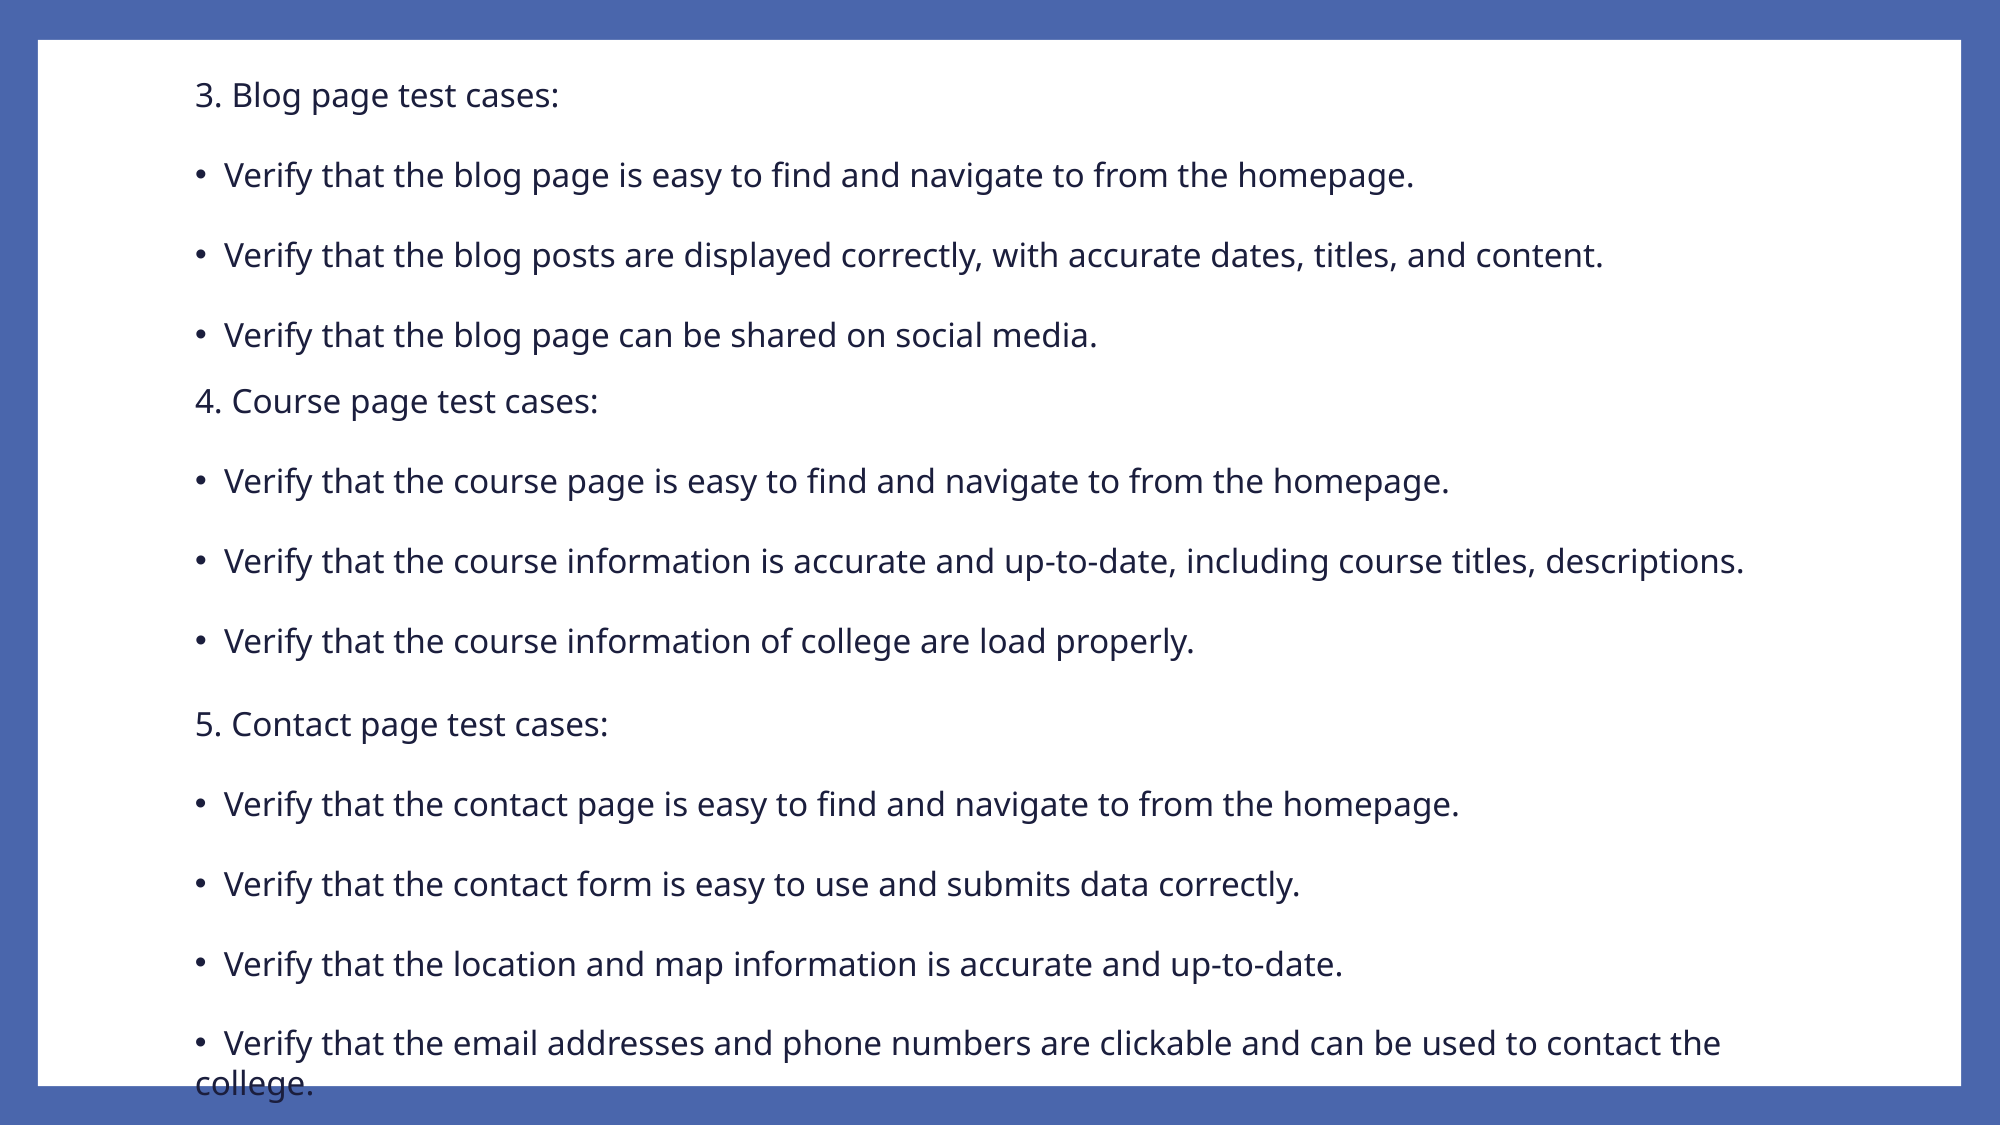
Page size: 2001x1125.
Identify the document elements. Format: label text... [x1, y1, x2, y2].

text_box 5. Contact page test cases: Verify that the contact page is easy to find and navigate to from the homepage. Verify that the contact form is easy to use and submits data correctly. Verify that the location and map information is accurate and up-to-date. Verify that the email addresses and phone numbers are clickable and can be used to contact the college. [180, 788, 1759, 1110]
text_box 4. Course page test cases: Verify that the course page is easy to find and navigate to from the homepage. Verify that the course information is accurate and up-to-date, including course titles, descriptions. Verify that the course information of college are load properly. [180, 373, 1865, 788]
text_box 3. Blog page test cases: Verify that the blog page is easy to find and navigate to from the homepage. Verify that the blog posts are displayed correctly, with accurate dates, titles, and content. Verify that the blog page can be shared on social media. [180, 67, 1820, 362]
